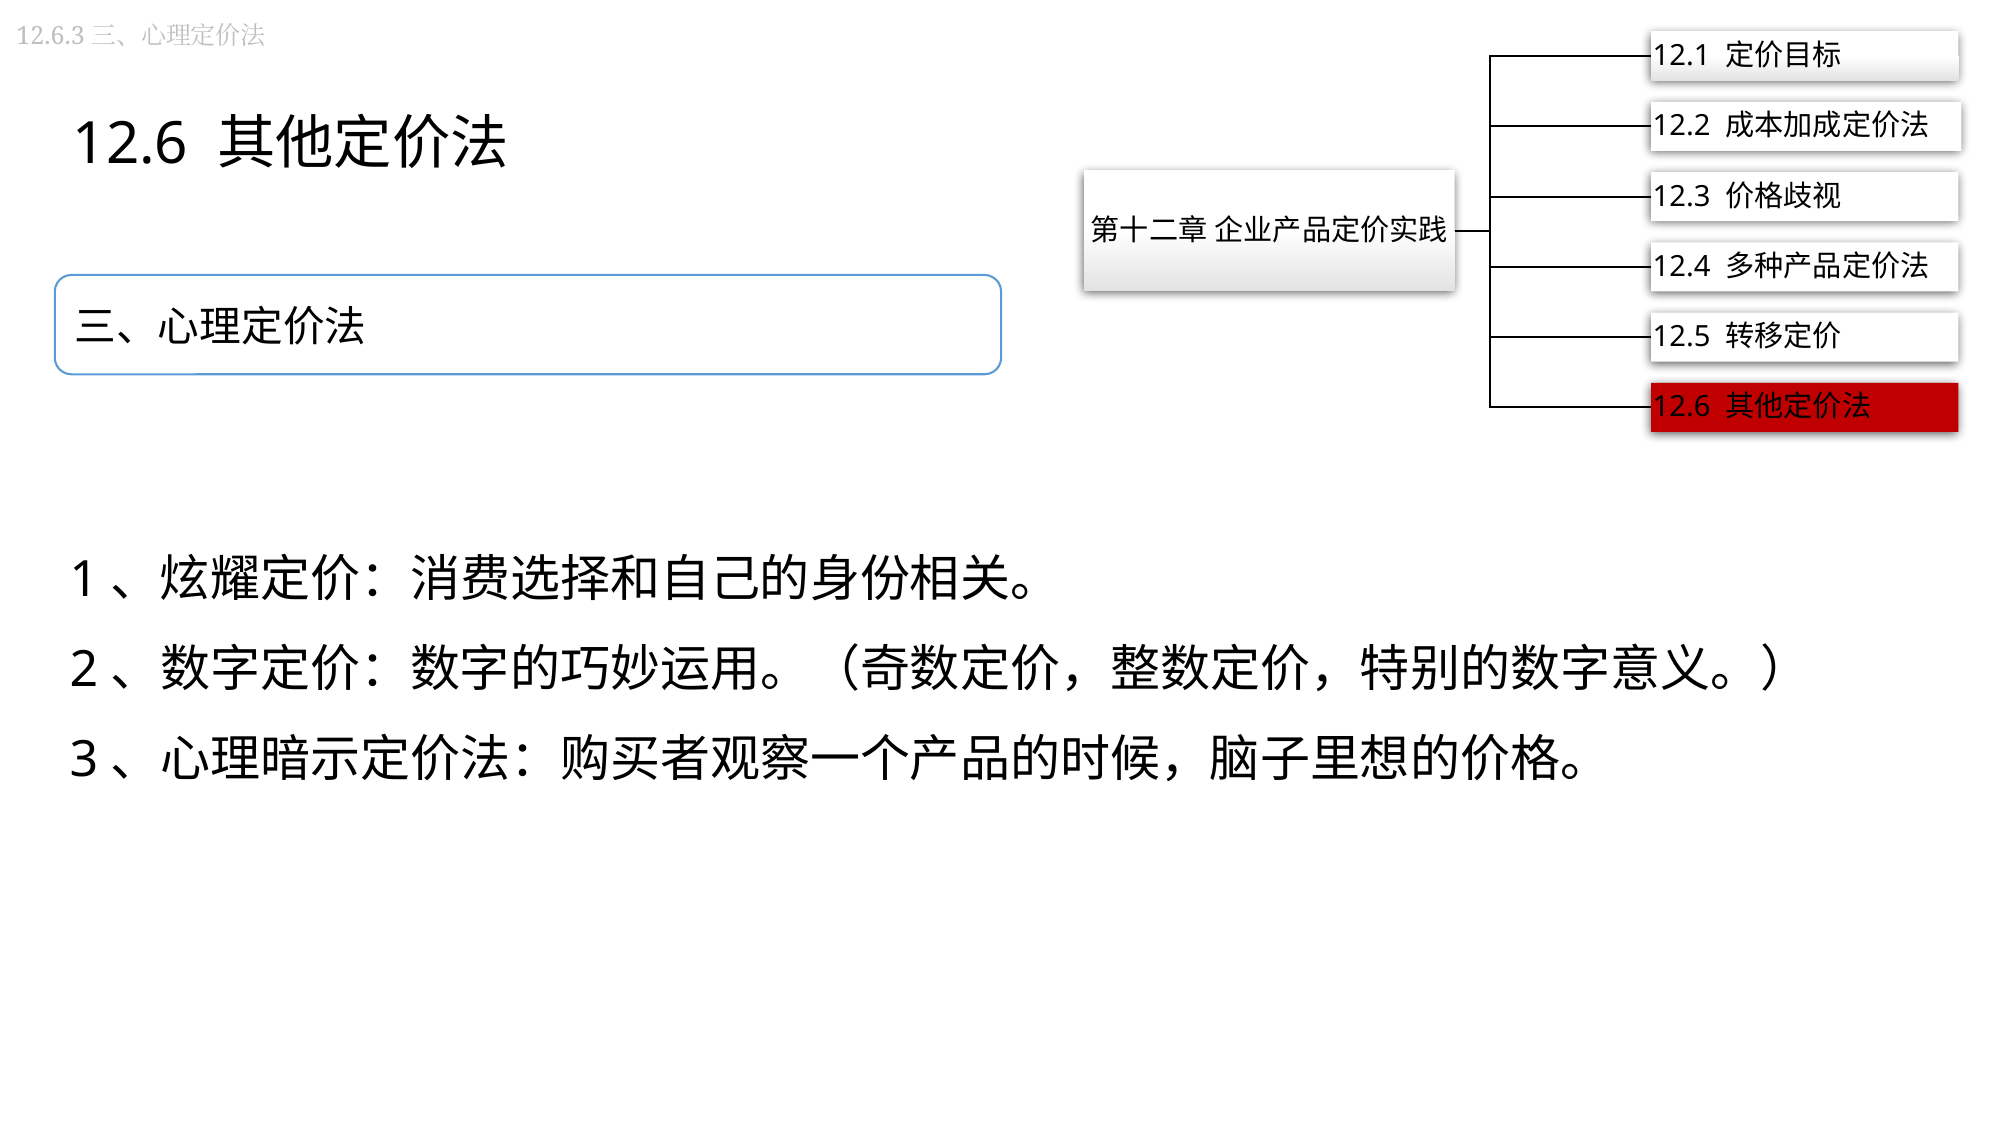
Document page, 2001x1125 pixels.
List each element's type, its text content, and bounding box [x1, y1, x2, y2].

text_box 12.6 其他定价法 [54, 95, 1084, 184]
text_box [1084, 0, 1966, 446]
text_box 1、炫耀定价：消费选择和自己的身份相关。 2、数字定价：数字的巧妙运用。（奇数定价，整数定价，特别的数字意义。） 3、心理暗示定价法：购买者观察一个产品的时候，脑子里想的价格。 [54, 509, 1888, 795]
text_box 三、心理定价法 [53, 273, 1003, 376]
text_box 12.6.3三、心理定价法 [1, 11, 281, 57]
